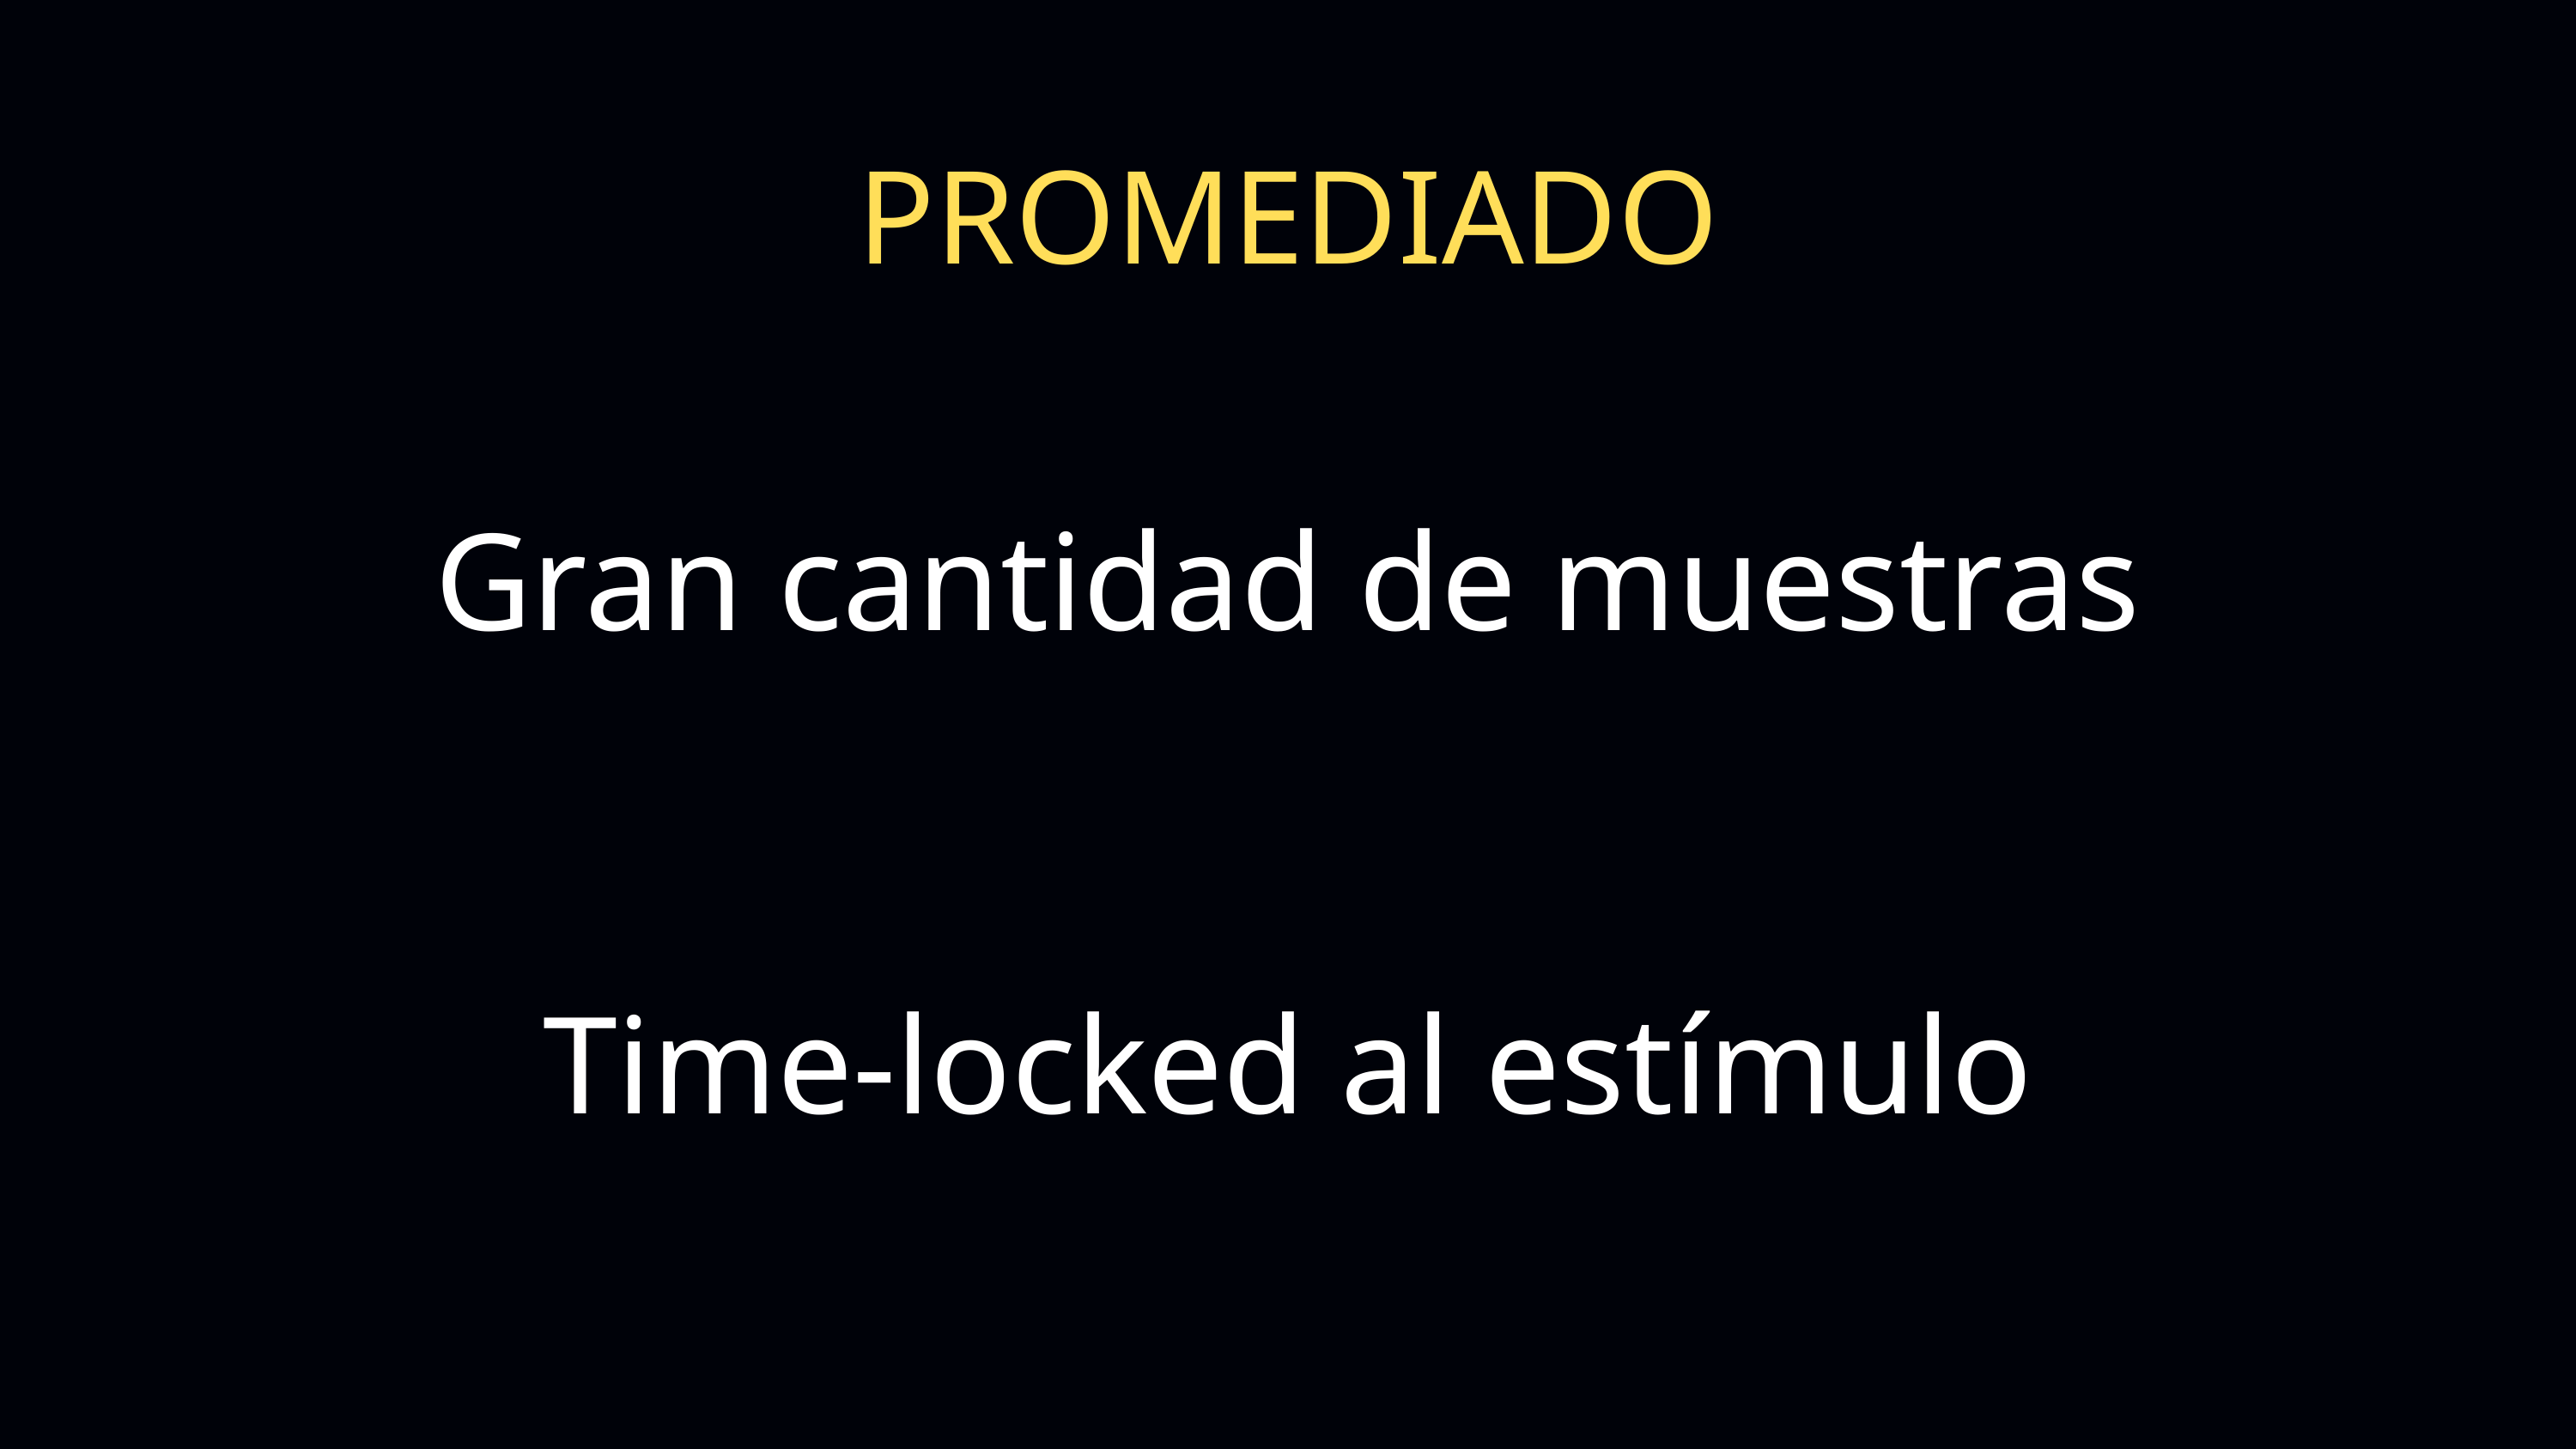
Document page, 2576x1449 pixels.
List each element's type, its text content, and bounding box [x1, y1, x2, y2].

text_box PROMEDIADO [144, 135, 2432, 290]
text_box Gran cantidad de muestras Time-locked al estímulo [325, 496, 2251, 1141]
